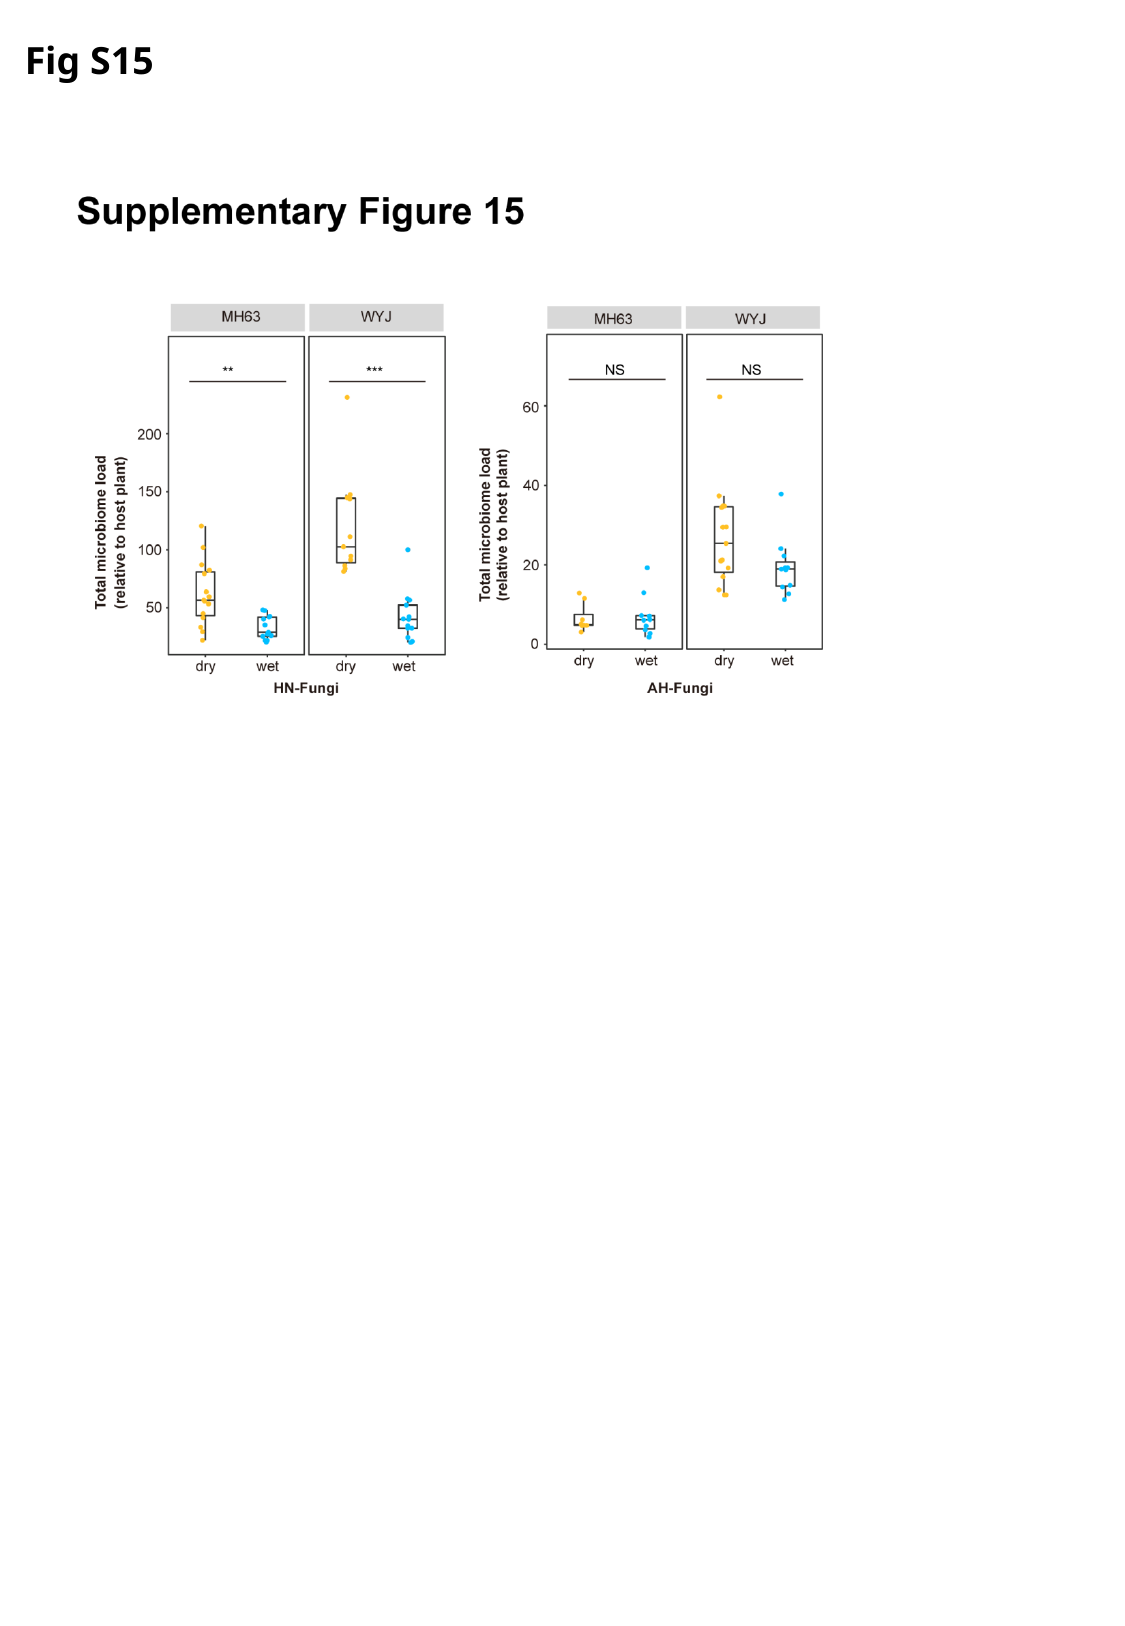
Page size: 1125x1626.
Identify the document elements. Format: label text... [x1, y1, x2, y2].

picture [76, 191, 823, 699]
text_box Fig S15 [9, 29, 180, 90]
